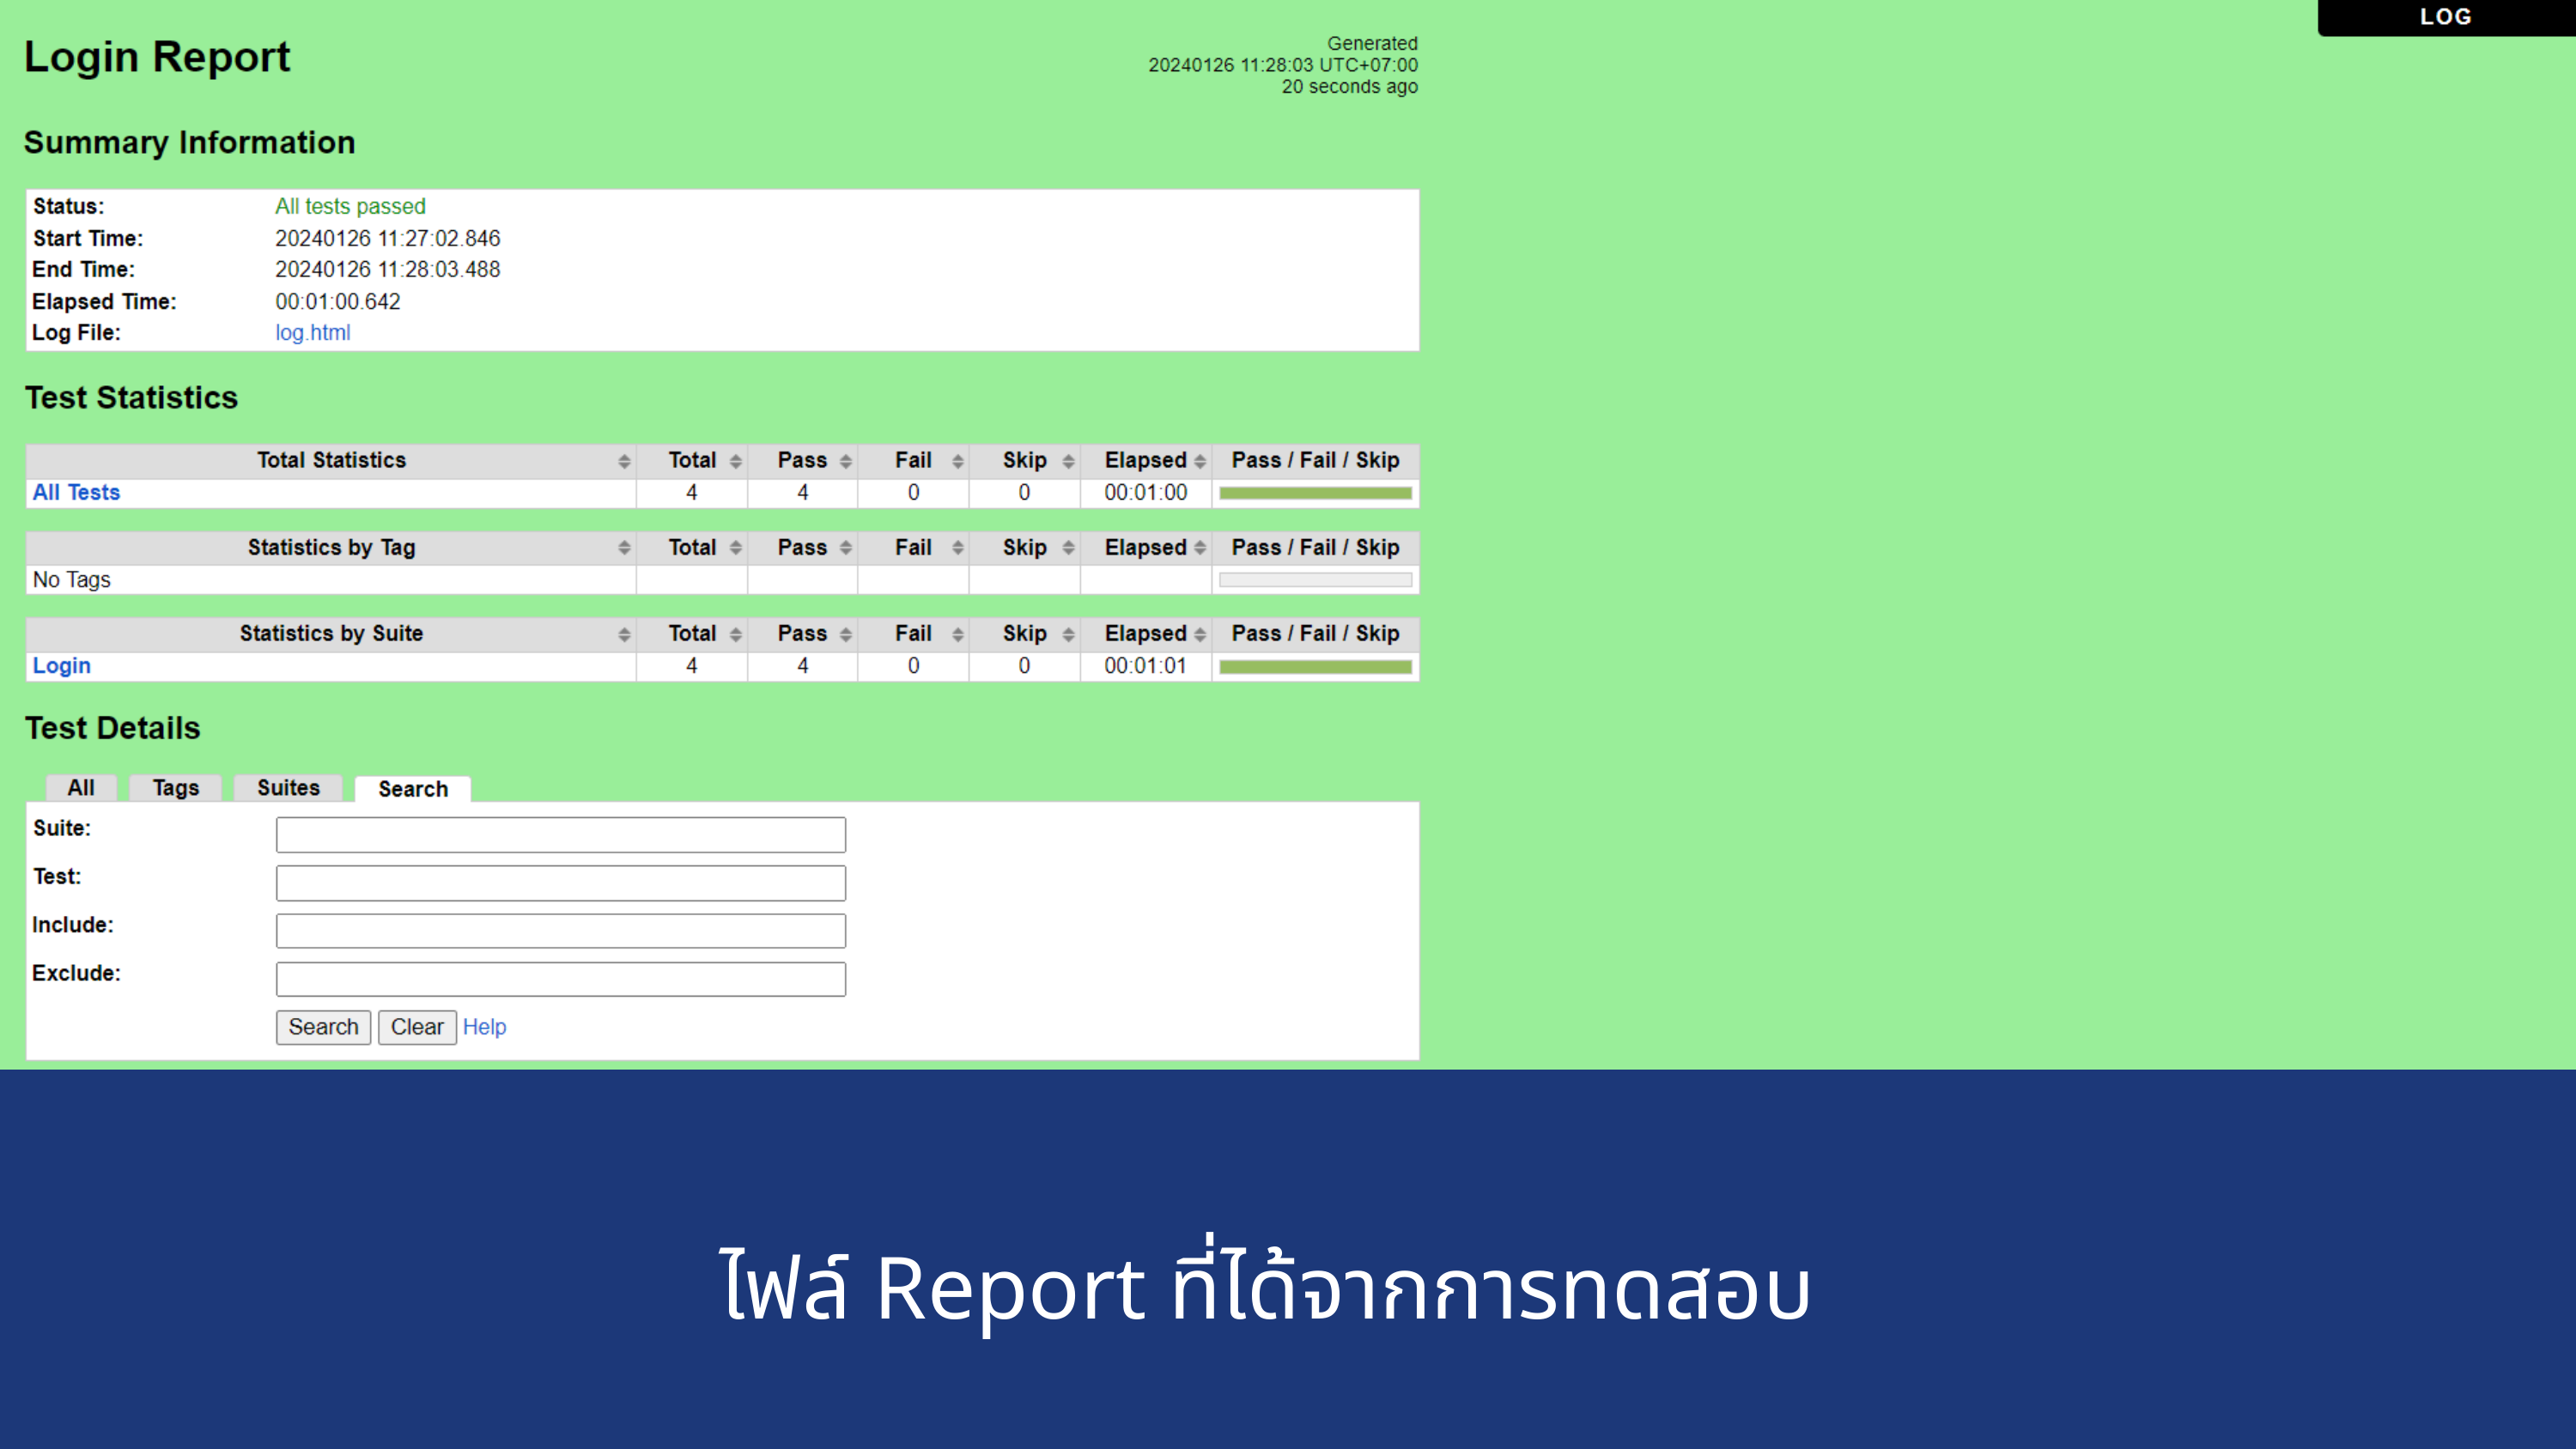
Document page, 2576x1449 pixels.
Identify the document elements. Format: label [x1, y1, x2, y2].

text_box [0, 0, 2576, 1449]
